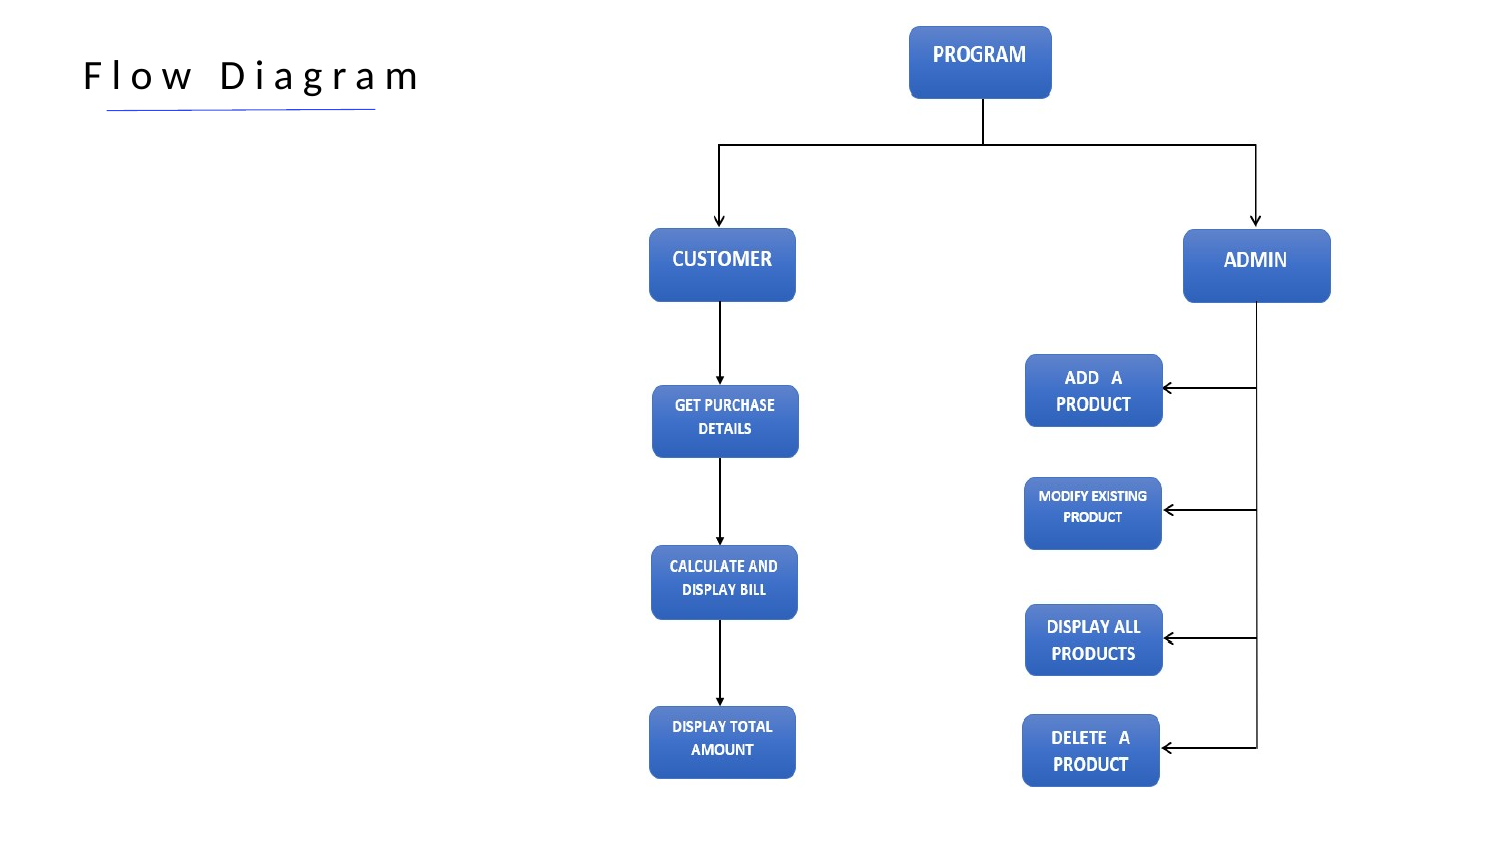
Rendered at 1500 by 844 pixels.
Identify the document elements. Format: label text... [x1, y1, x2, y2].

picture [587, 16, 1345, 799]
text_box Flow Diagram [68, 50, 434, 106]
